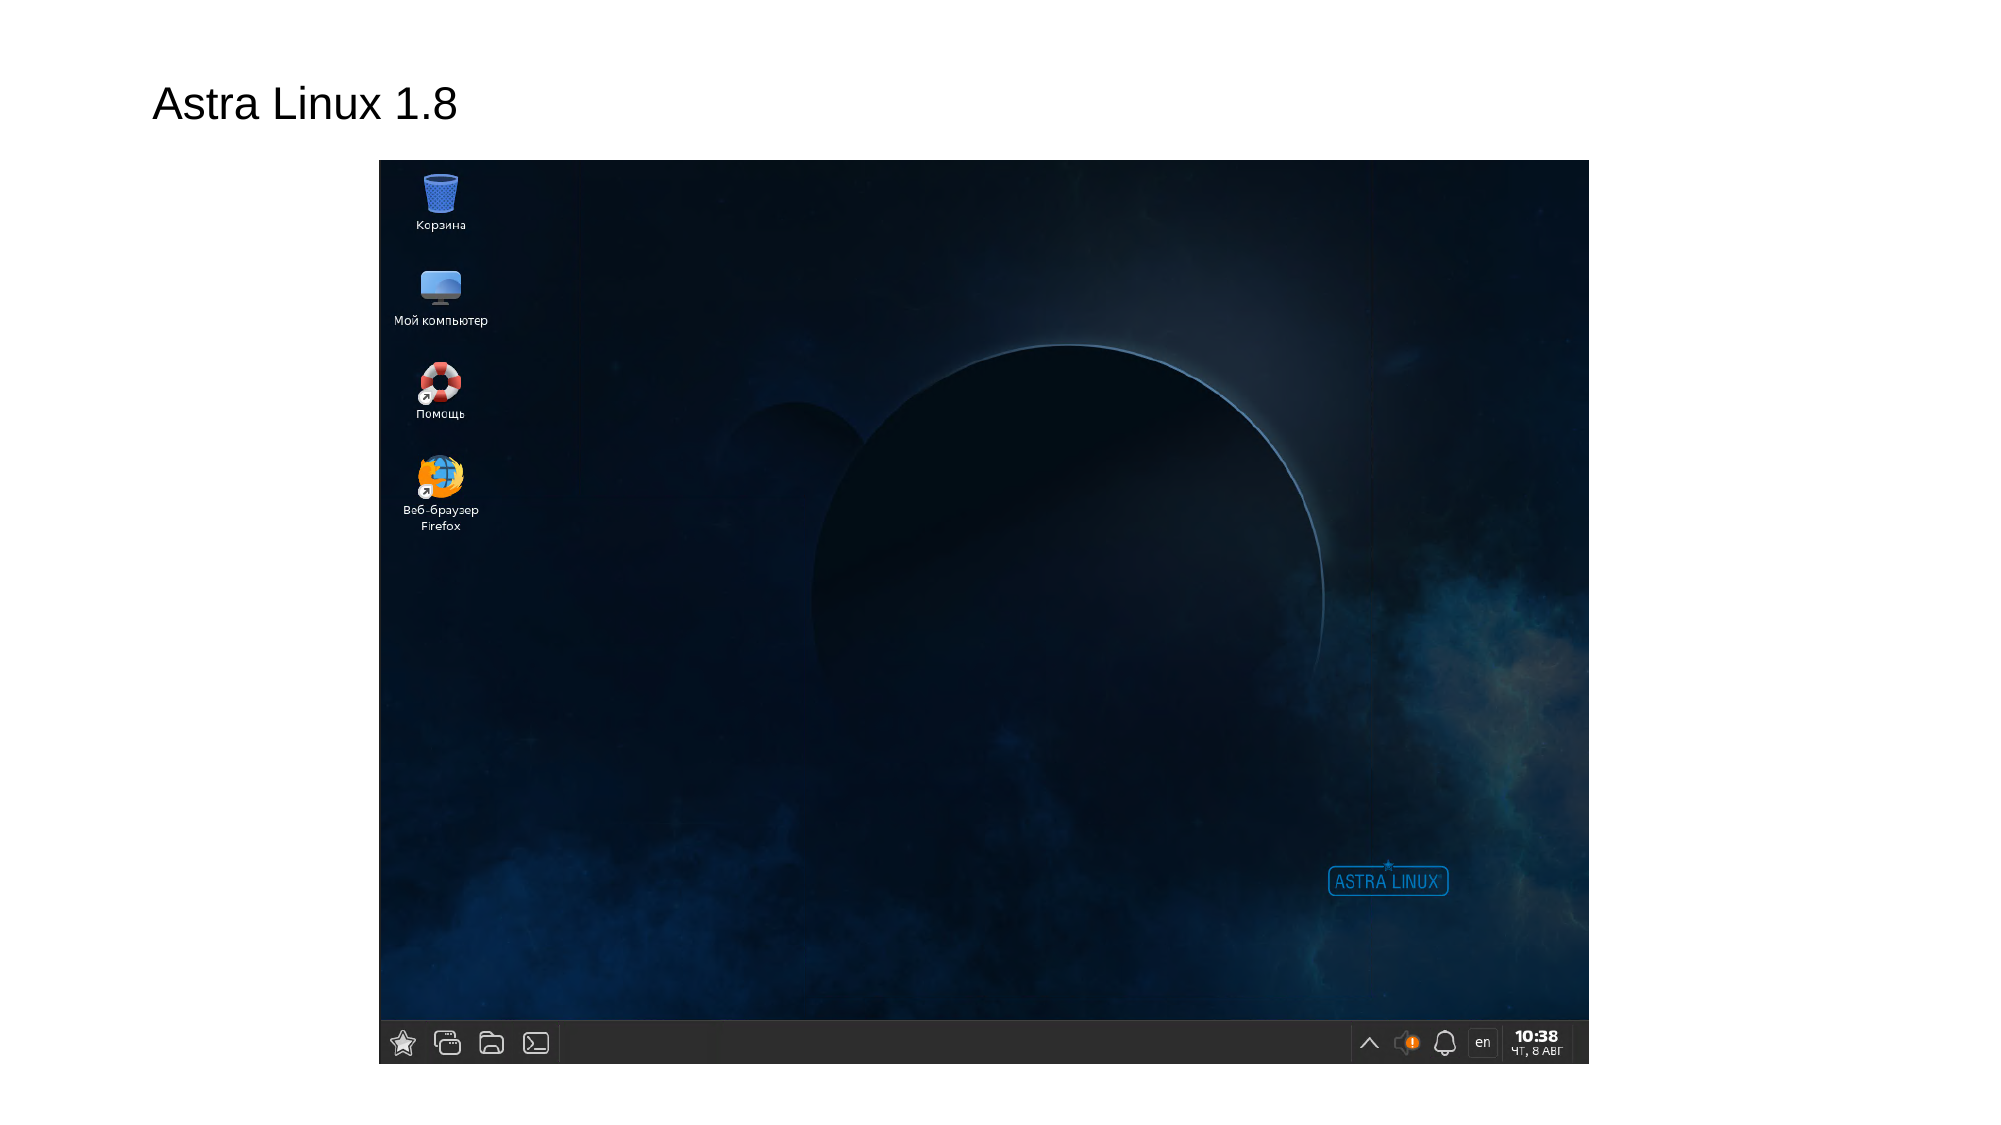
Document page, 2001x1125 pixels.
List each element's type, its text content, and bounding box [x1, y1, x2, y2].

title Astra Linux 1.8 [137, 59, 1863, 150]
picture [379, 160, 1589, 1065]
